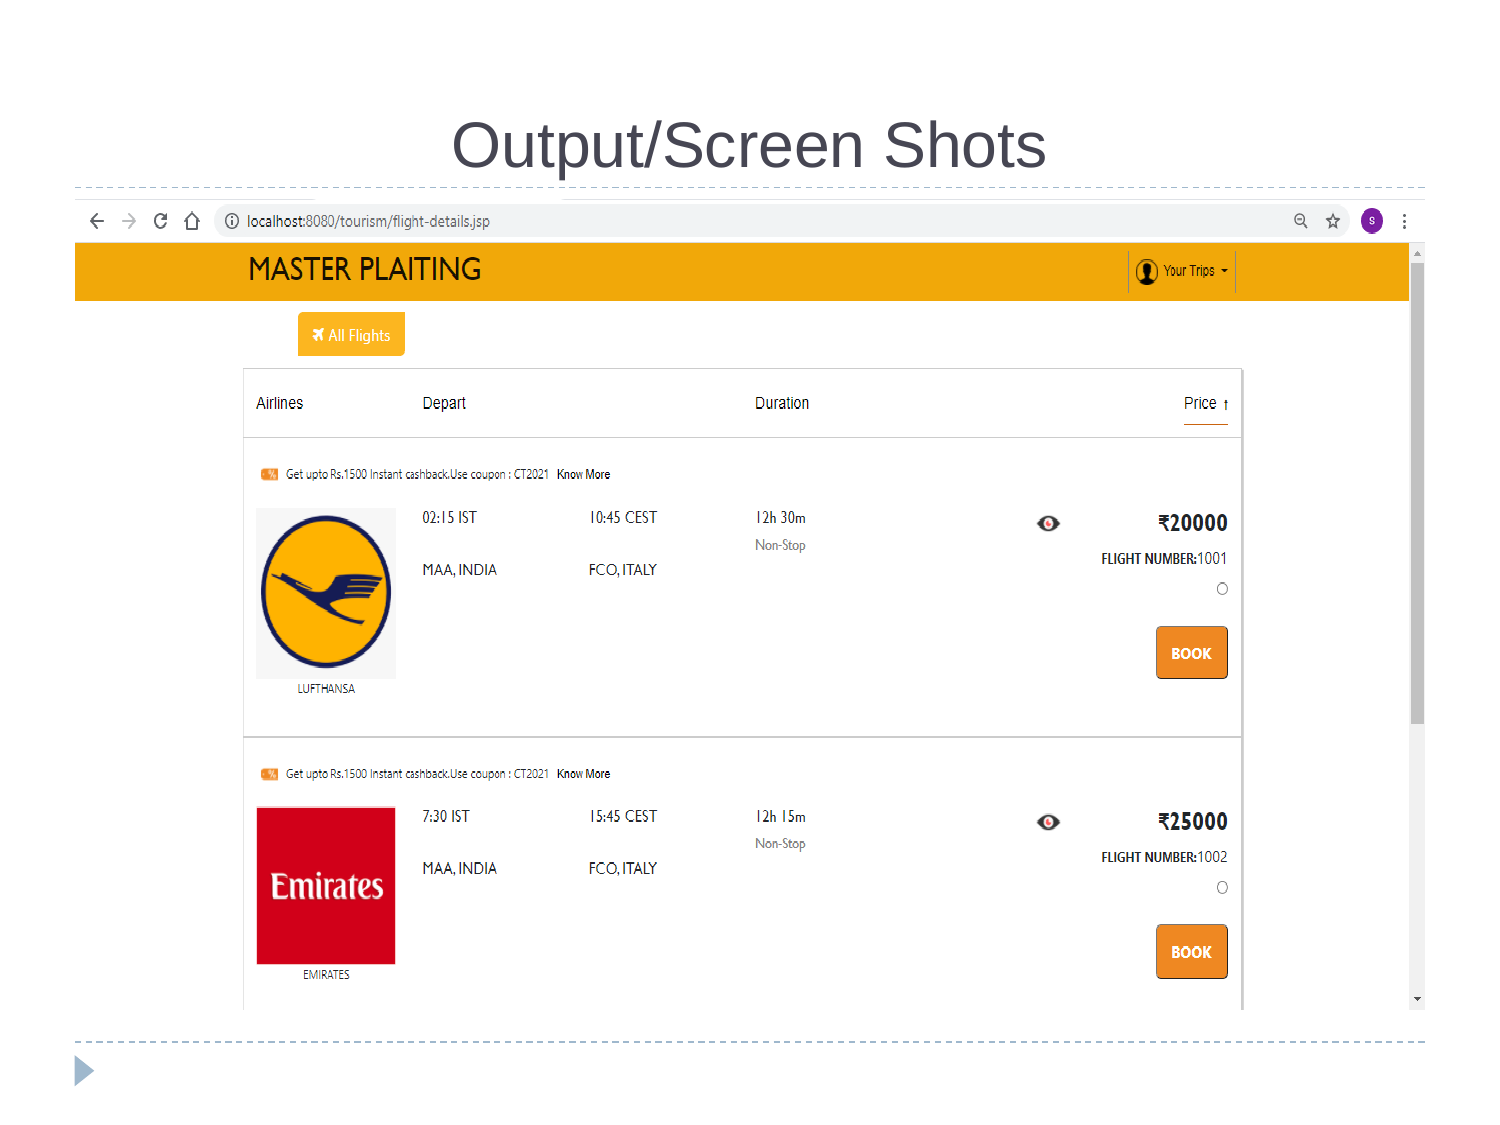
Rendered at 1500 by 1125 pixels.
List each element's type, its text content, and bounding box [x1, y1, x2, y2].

title Output/Screen Shots [75, 24, 1425, 188]
picture [74, 199, 1426, 1011]
